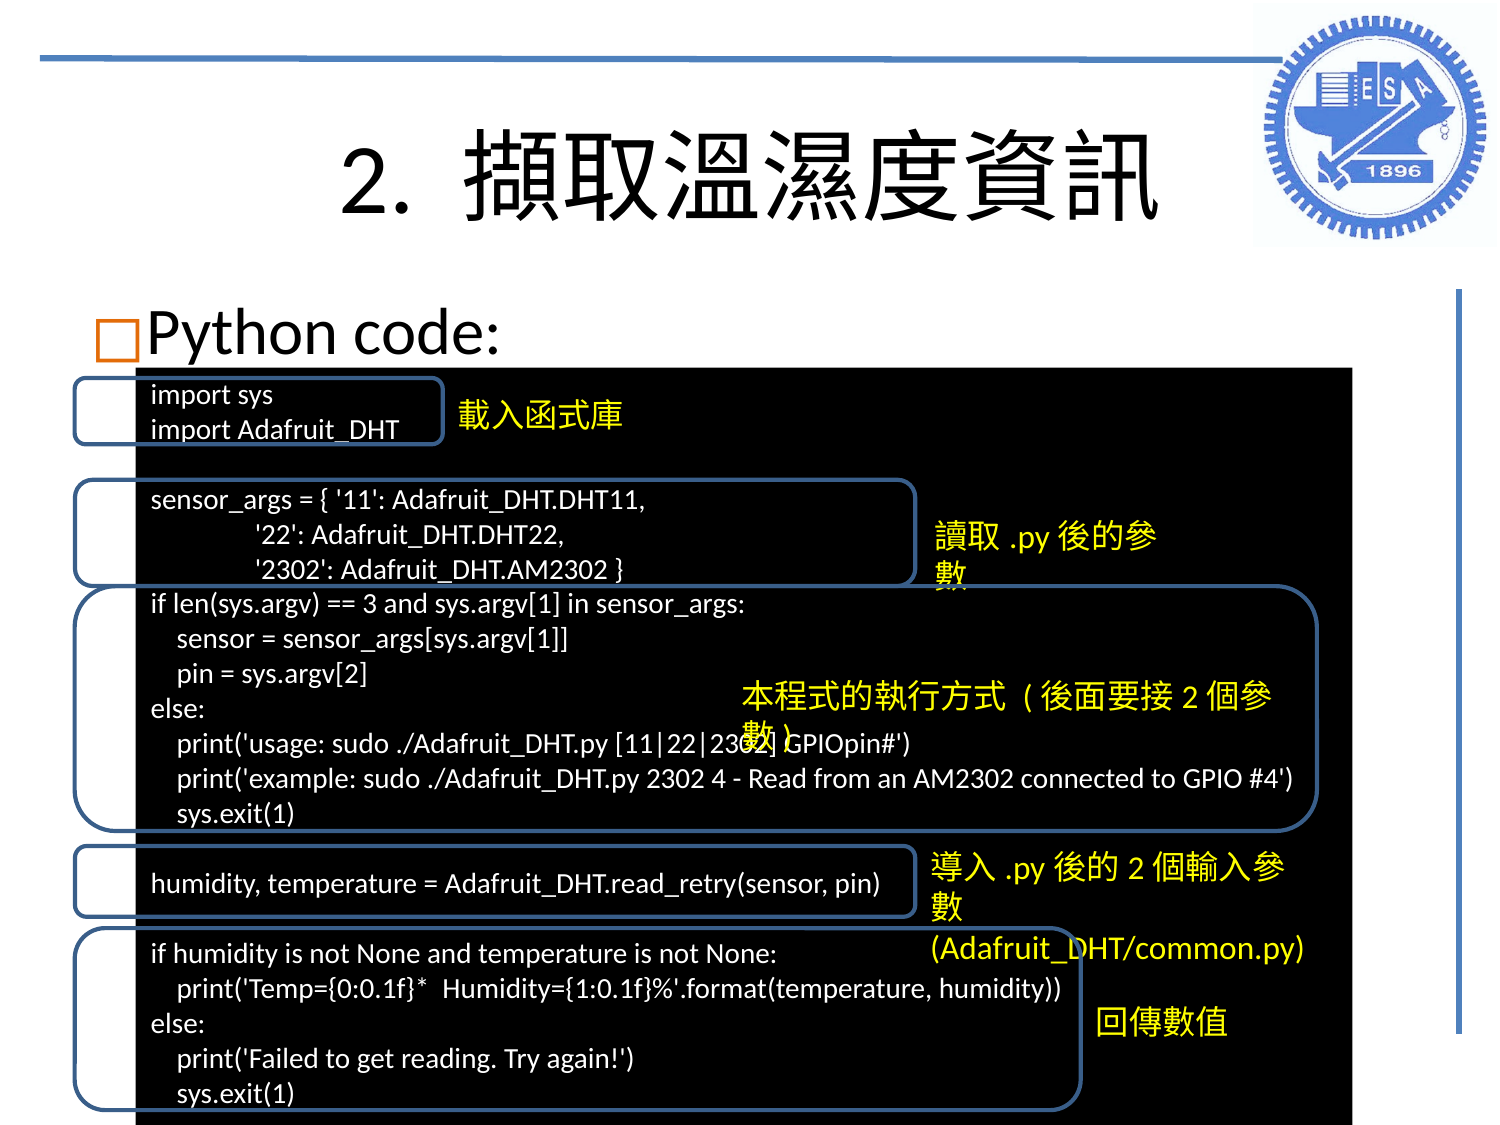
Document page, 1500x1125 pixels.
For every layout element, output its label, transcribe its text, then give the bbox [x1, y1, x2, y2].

title 2. 擷取溫濕度資訊 [75, 79, 1425, 268]
text_box 本程式的執行方式 (後面要接2個參數) [726, 668, 1307, 724]
text_box [74, 479, 916, 587]
text_box [74, 928, 1081, 1111]
text_box 導入.py後的2個輸入參數 (Adafruit_DHT/common.py) [915, 838, 1325, 935]
text_box 回傳數值 [1080, 993, 1246, 1050]
picture [1253, 3, 1497, 247]
text_box 讀取.py後的參數 [919, 507, 1194, 564]
text_box [74, 377, 443, 445]
list Python code: [75, 280, 1425, 1024]
text_box import sys import Adafruit_DHT sensor_args = { '11': Adafruit_DHT.DHT11, '22': Adafruit_DHT.DHT22, '2302': Adafruit_DHT.AM2302 } if len(sys.argv) == 3 and sys.argv[1] in sensor_args: sensor = sensor_args[sys.argv[1]] pin = sys.argv[2] else: print('usage: sudo ./Adafruit_DHT.py [11|22|2302] GPIOpin#') print('example: sudo ./Adafruit_DHT.py 2302 4 - Read from an AM2302 connected to GPIO #4') sys.exit(1) humidity, temperature = Adafruit_DHT.read_retry(sensor, pin) if humidity is not None and temperature is not None: print('Temp={0:0.1f}* Humidity={1:0.1f}%'.format(temperature, humidity)) else: print('Failed to get reading. Try again!') sys.exit(1) [135, 367, 1353, 1125]
text_box 載入函式庫 [442, 386, 642, 442]
text_box [74, 845, 915, 917]
text_box [74, 586, 1317, 832]
